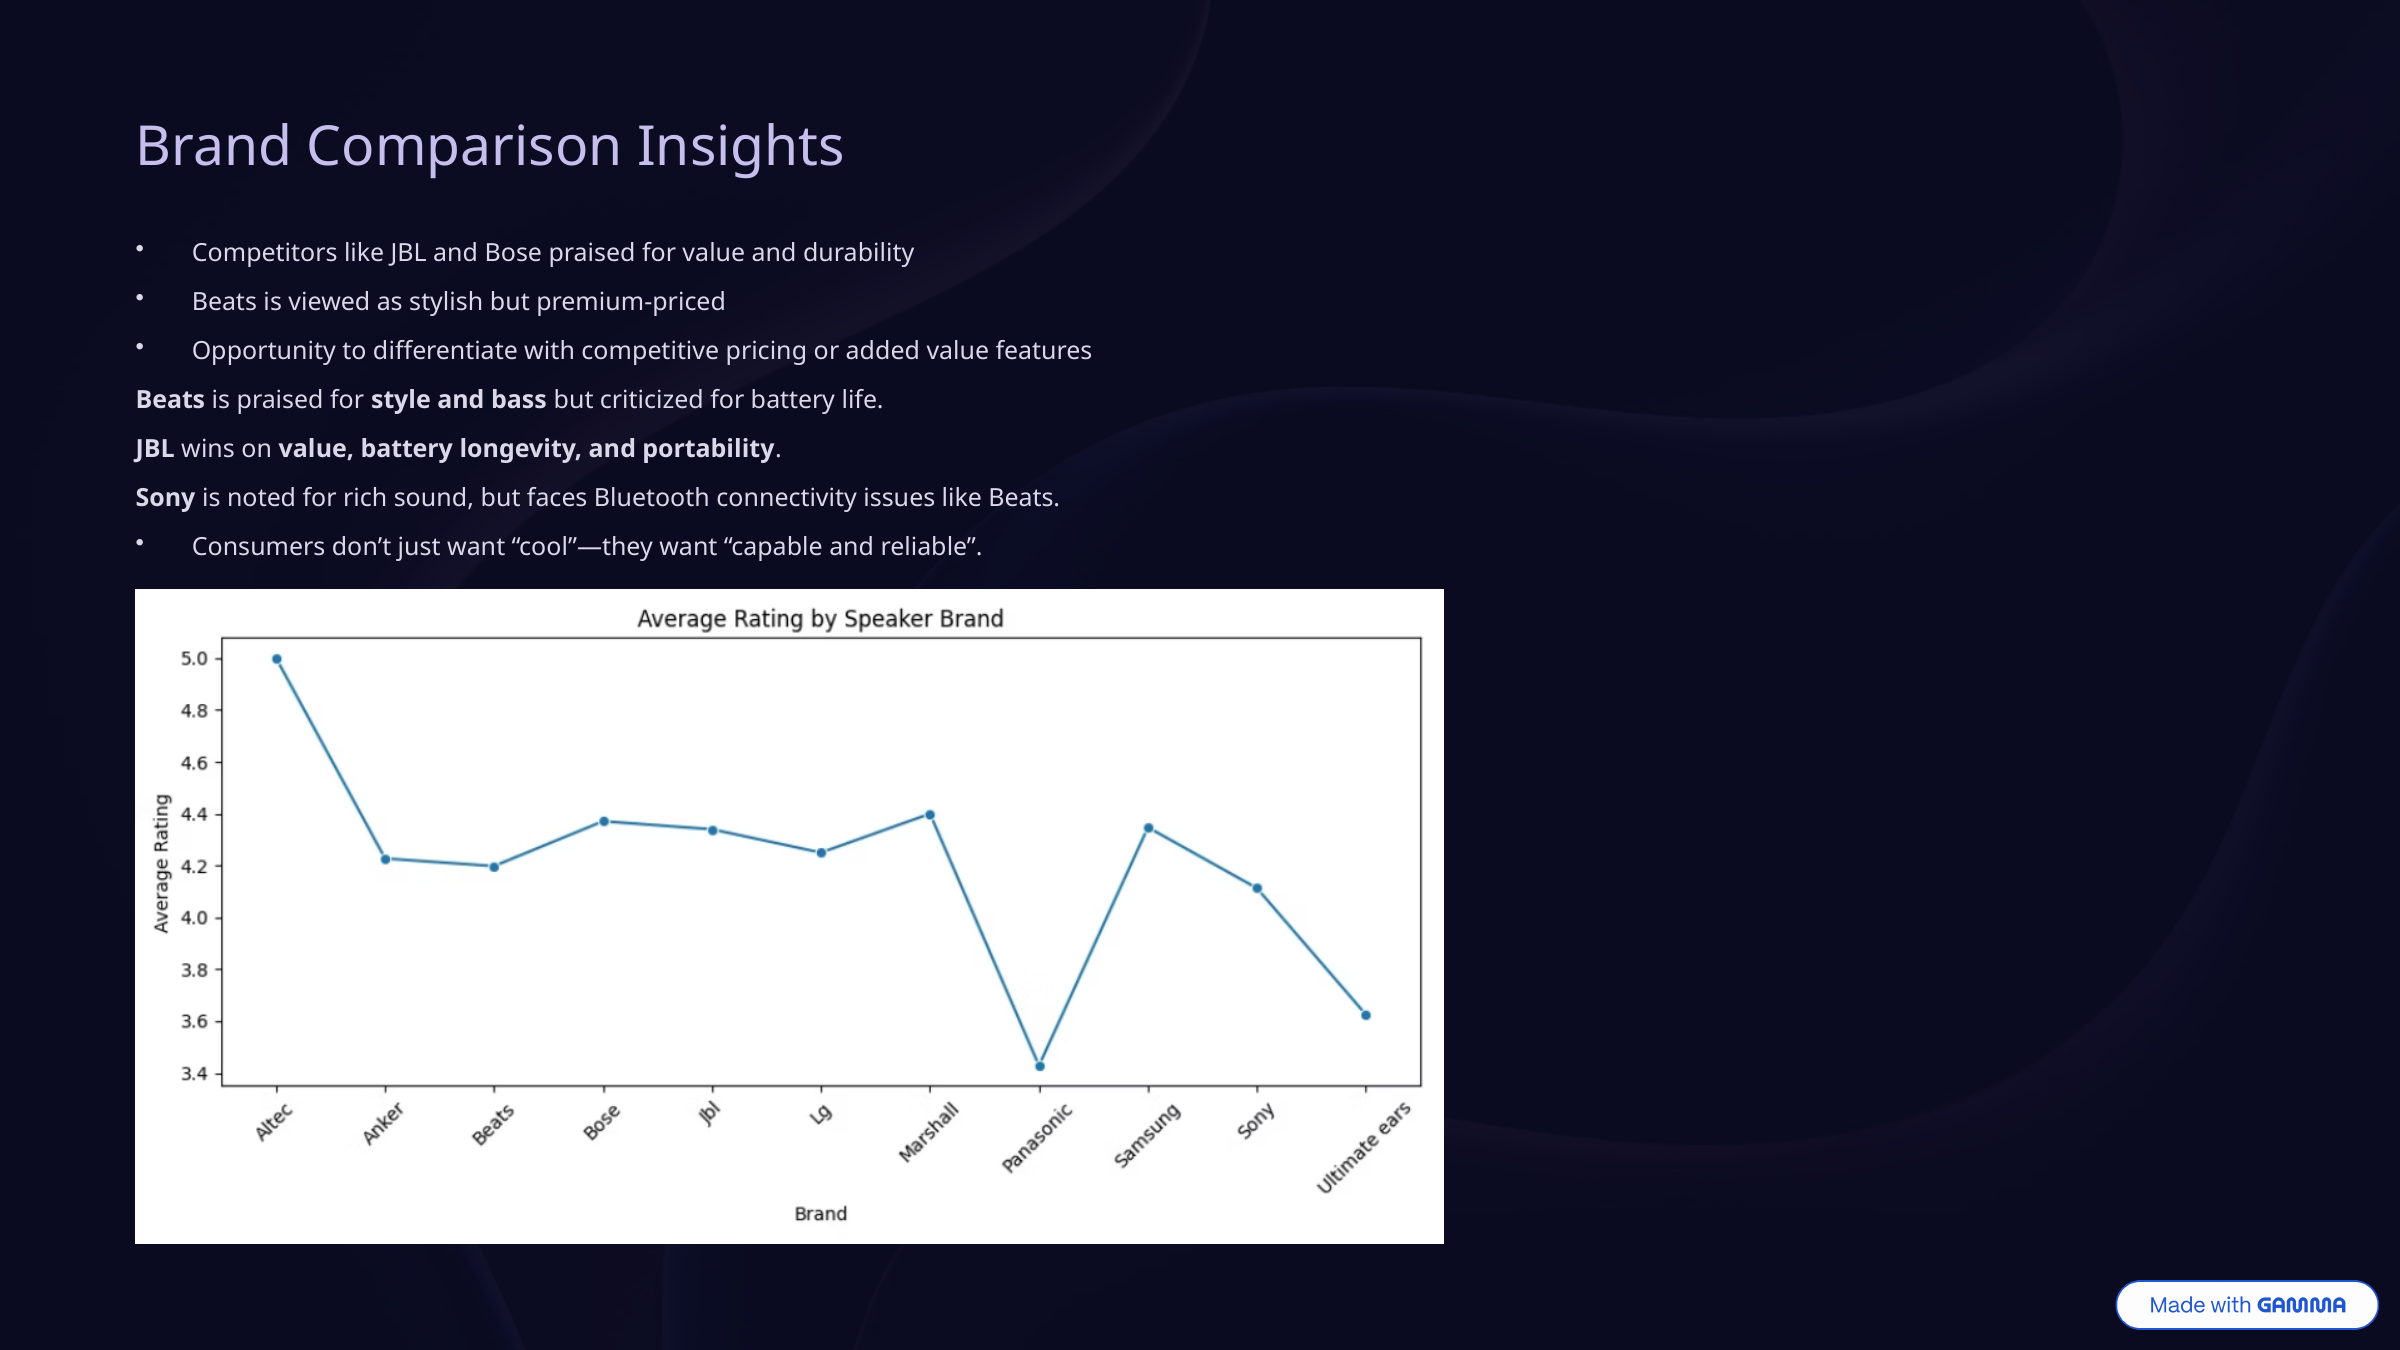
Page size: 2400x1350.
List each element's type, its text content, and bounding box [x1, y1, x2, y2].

text_box JBL wins on value, battery longevity, and portability. [135, 422, 2265, 464]
text_box Competitors like JBL and Bose praised for value and durability [135, 226, 2265, 267]
text_box Beats is viewed as stylish but premium-priced [135, 275, 2265, 316]
picture [2106, 1271, 2389, 1339]
text_box Brand Comparison Insights [135, 106, 872, 177]
text_box Sony is noted for rich sound, but faces Bluetooth connectivity issues like Beats. [135, 471, 2265, 513]
picture [135, 589, 1444, 1244]
text_box Consumers don’t just want “cool”—they want “capable and reliable”. [135, 520, 2265, 562]
text_box Beats is praised for style and bass but criticized for battery life. [135, 373, 2265, 415]
text_box Opportunity to differentiate with competitive pricing or added value features [135, 324, 2265, 365]
